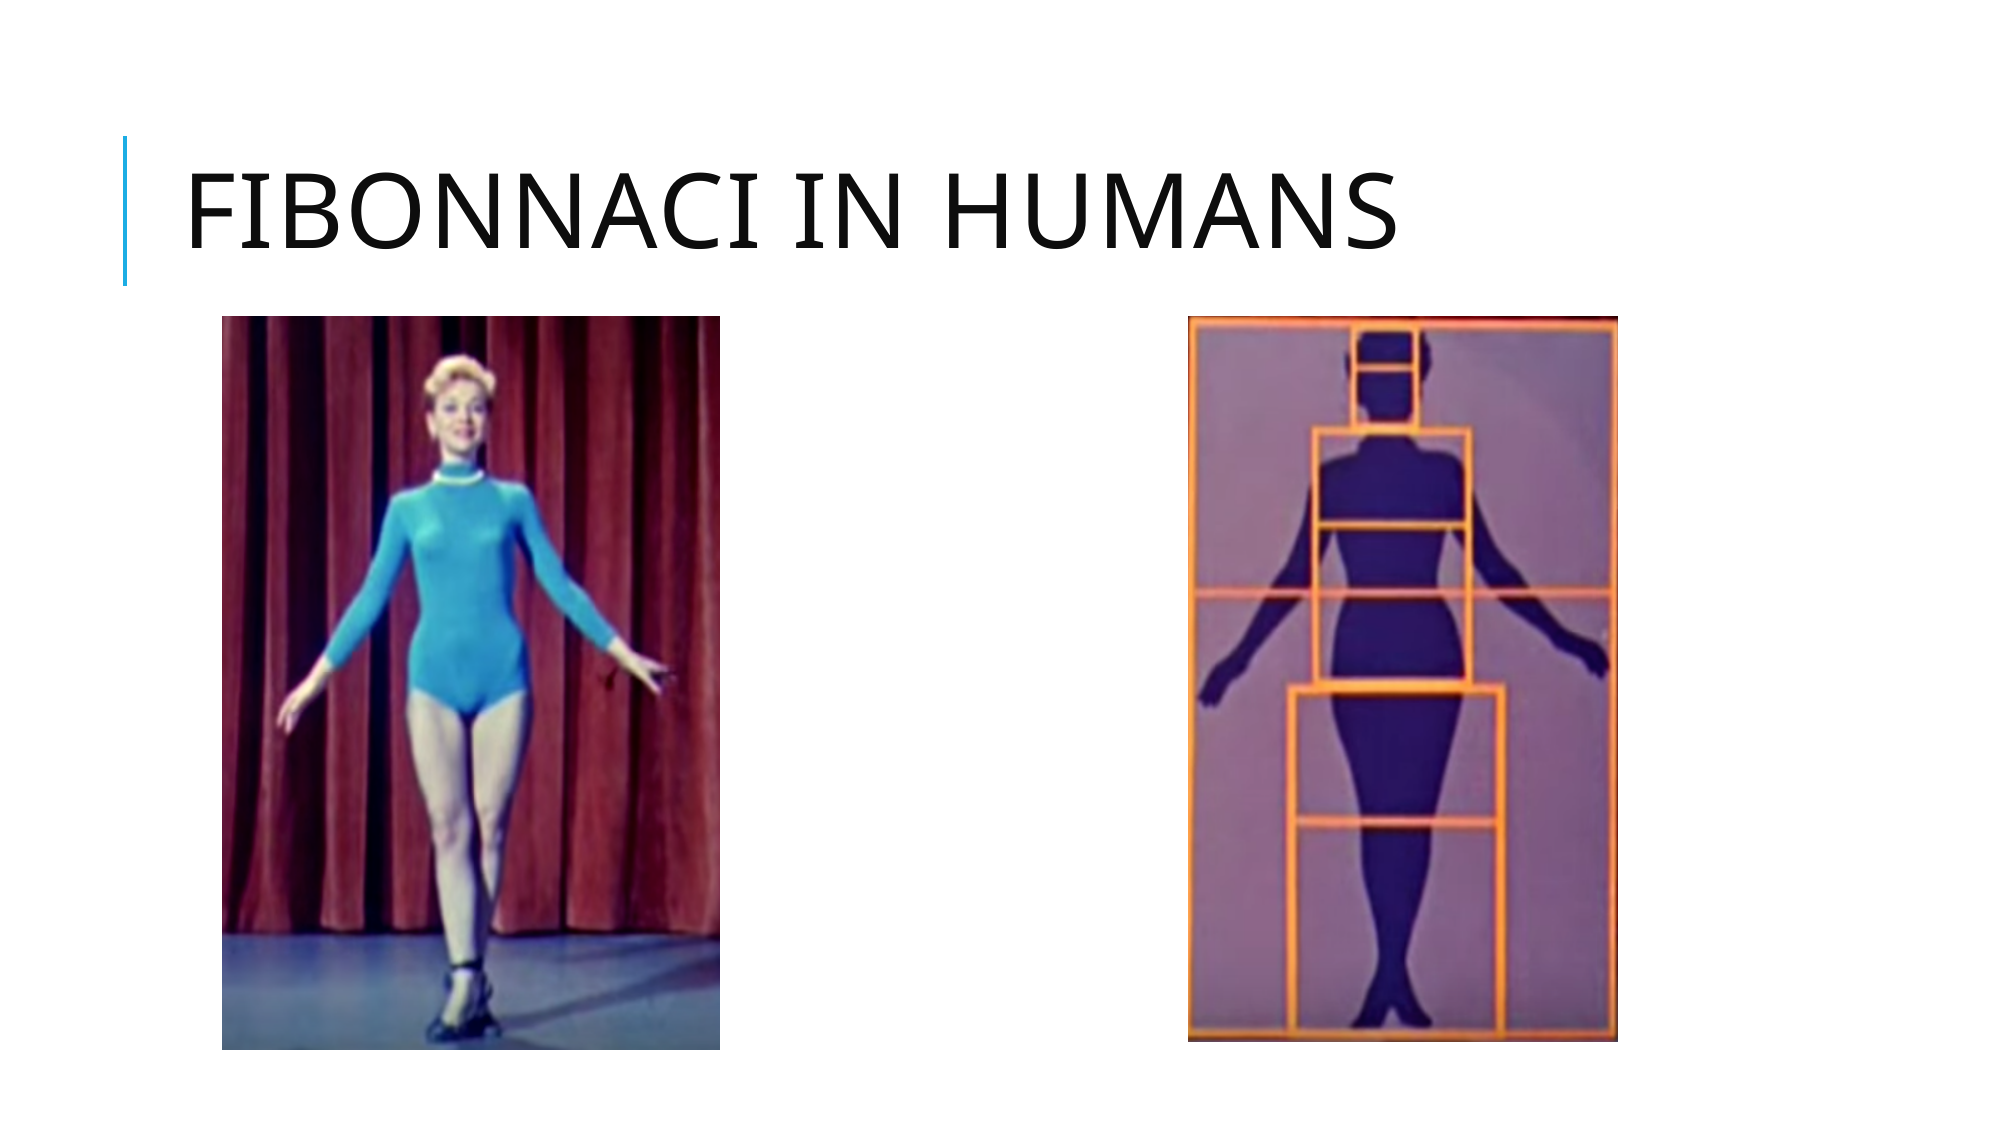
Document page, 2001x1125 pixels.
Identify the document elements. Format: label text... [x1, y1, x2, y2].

title Fibonnaci in humans [168, 96, 1763, 342]
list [222, 315, 721, 1051]
picture [1188, 315, 1619, 1042]
